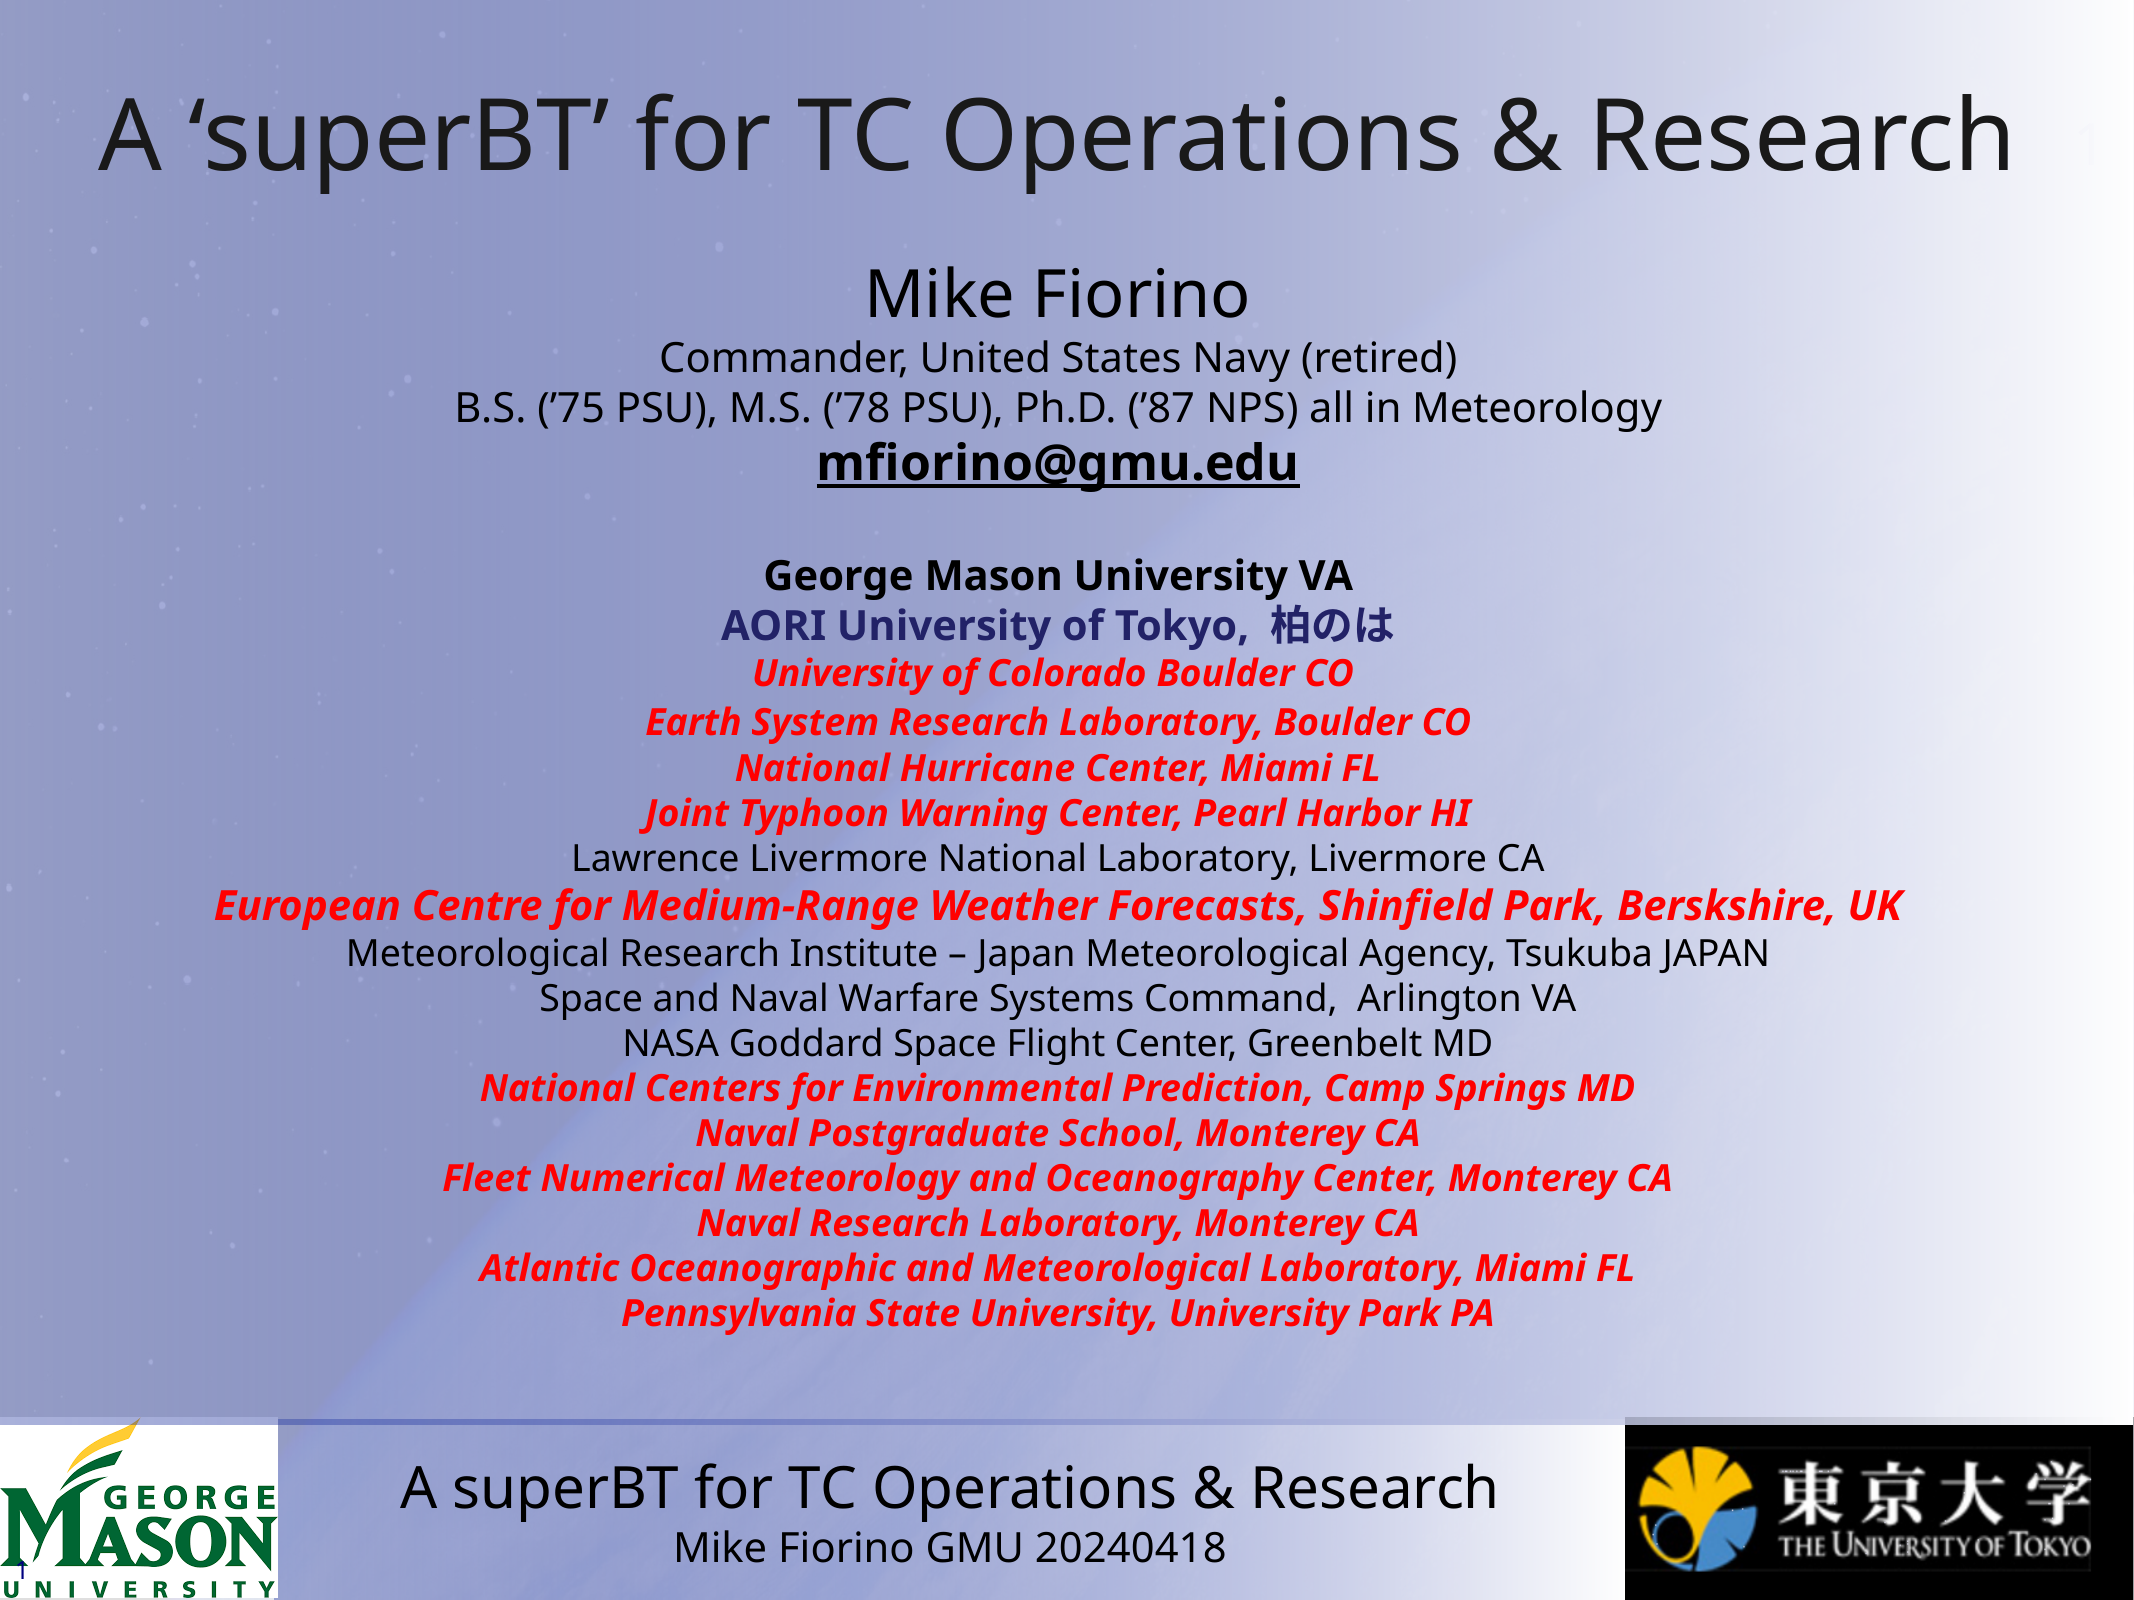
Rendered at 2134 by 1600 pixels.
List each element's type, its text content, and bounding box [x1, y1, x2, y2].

slide_number 1 [0, 1546, 44, 1593]
picture [0, 1425, 278, 1598]
picture [1625, 1425, 2134, 1600]
title A ‘superBT’ for TC Operations & Research Mike Fiorino Commander, United States Navy (retired) B.S. (’75 PSU), M.S. (’78 PSU), Ph.D. (’87 NPS) all in Meteorology mfiorino@gmu.edu George Mason University VA AORI University of Tokyo, 柏のは University of Colorado Boulder CO Earth System Research Laboratory, Boulder CO National Hurricane Center, Miami FL Joint Typhoon Warning Center, Pearl Harbor HI Lawrence Livermore National Laboratory, Livermore CA European Centre for Medium-Range Weather Forecasts, Shinfield Park, Berskshire, UK Meteorological Research Institute – Japan Meteorological Agency, Tsukuba JAPAN Space and Naval Warfare Systems Command, Arlington VA NASA Goddard Space Flight Center, Greenbelt MD National Centers for Environmental Prediction, Camp Springs MD Naval Postgraduate School, Monterey CA Fleet Numerical Meteorology and Oceanography Center, Monterey CA Naval Research Laboratory, Monterey CA Atlantic Oceanographic and Meteorological Laboratory, Miami FL Pennsylvania State University, University Park PA [0, 0, 2134, 1425]
